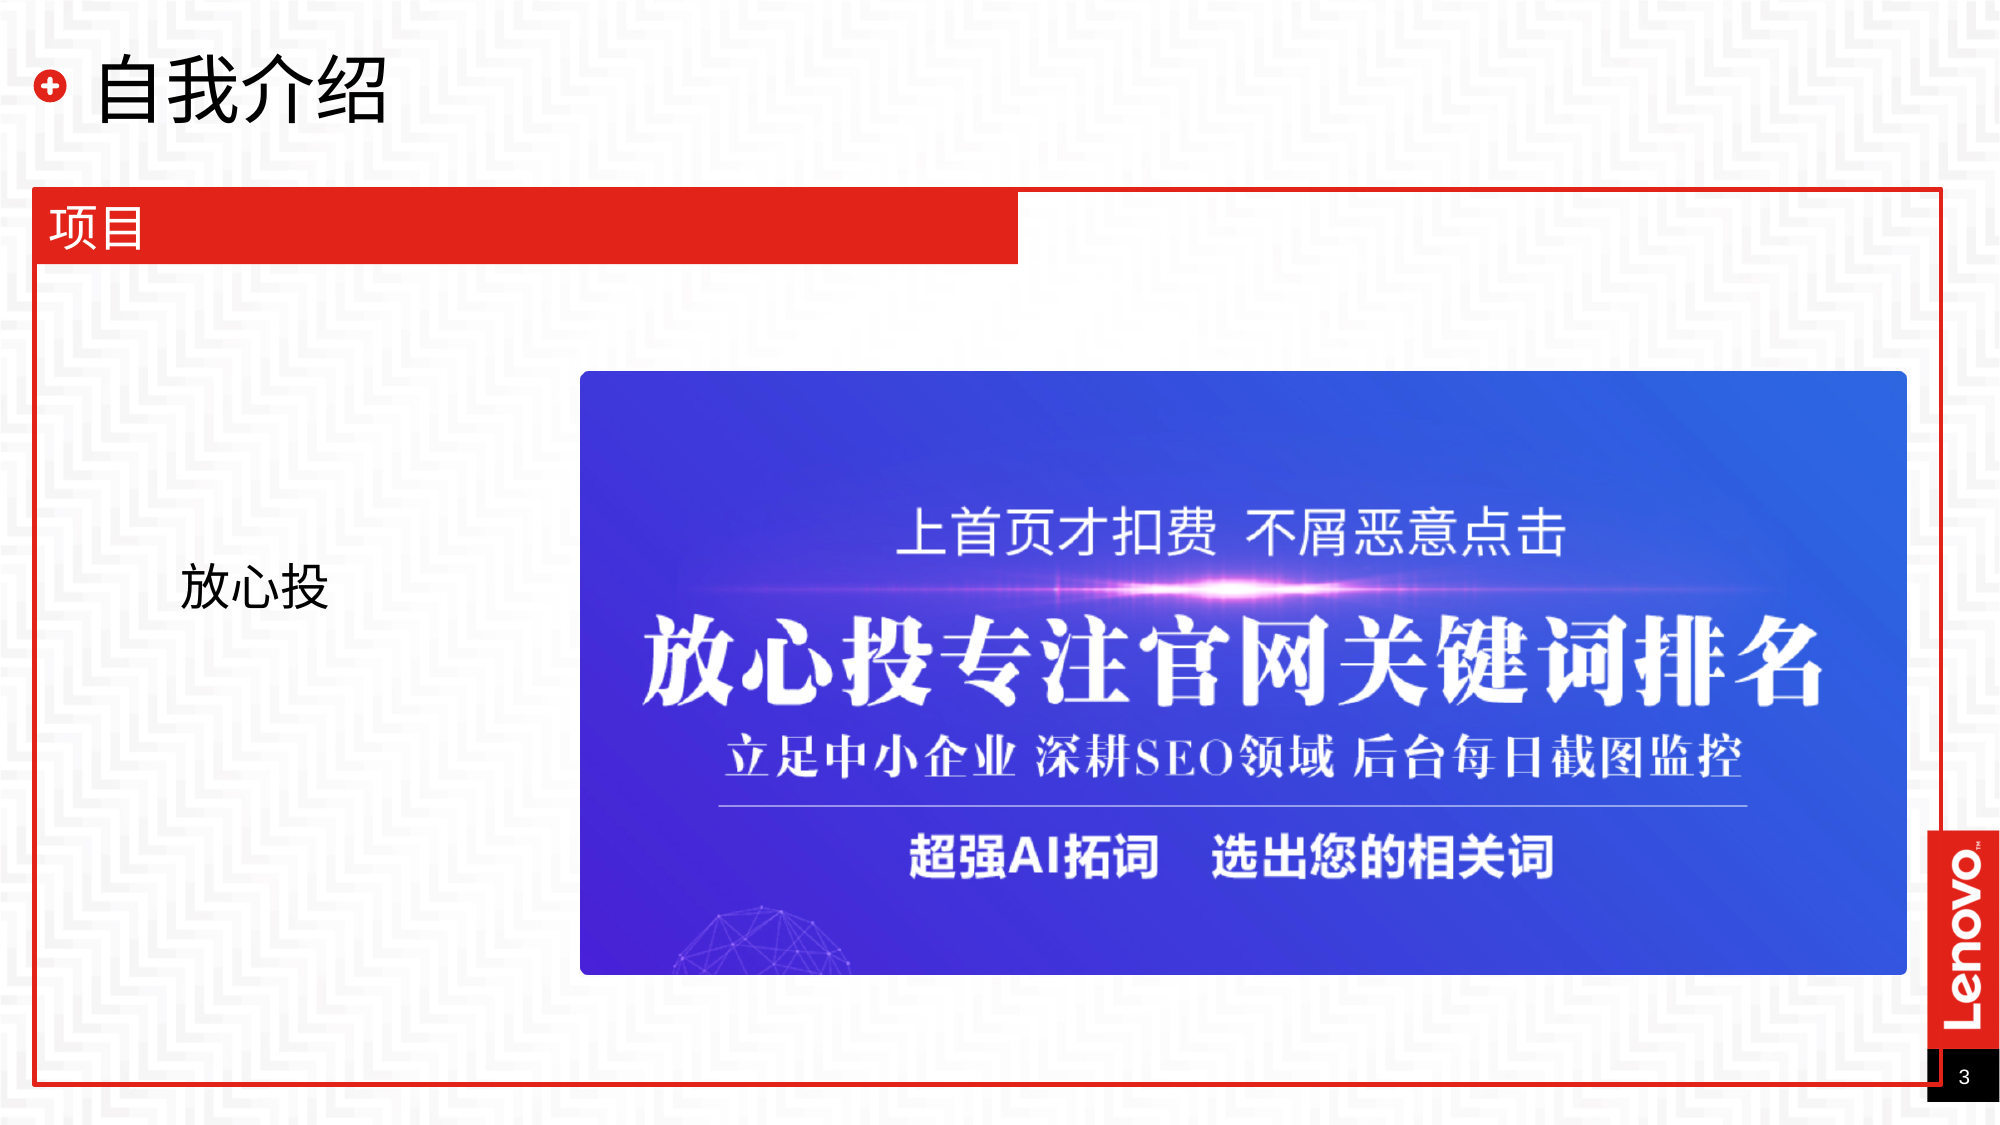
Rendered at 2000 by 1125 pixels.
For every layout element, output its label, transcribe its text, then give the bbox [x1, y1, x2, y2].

title 自我介绍 [90, 45, 1907, 131]
text_box 项目 [34, 189, 1018, 265]
picture [1942, 831, 2000, 1049]
picture [580, 371, 1907, 975]
picture [0, 0, 2000, 1125]
text_box x百度指数 [34, 189, 1942, 1085]
text_box 放心投 [165, 547, 346, 623]
